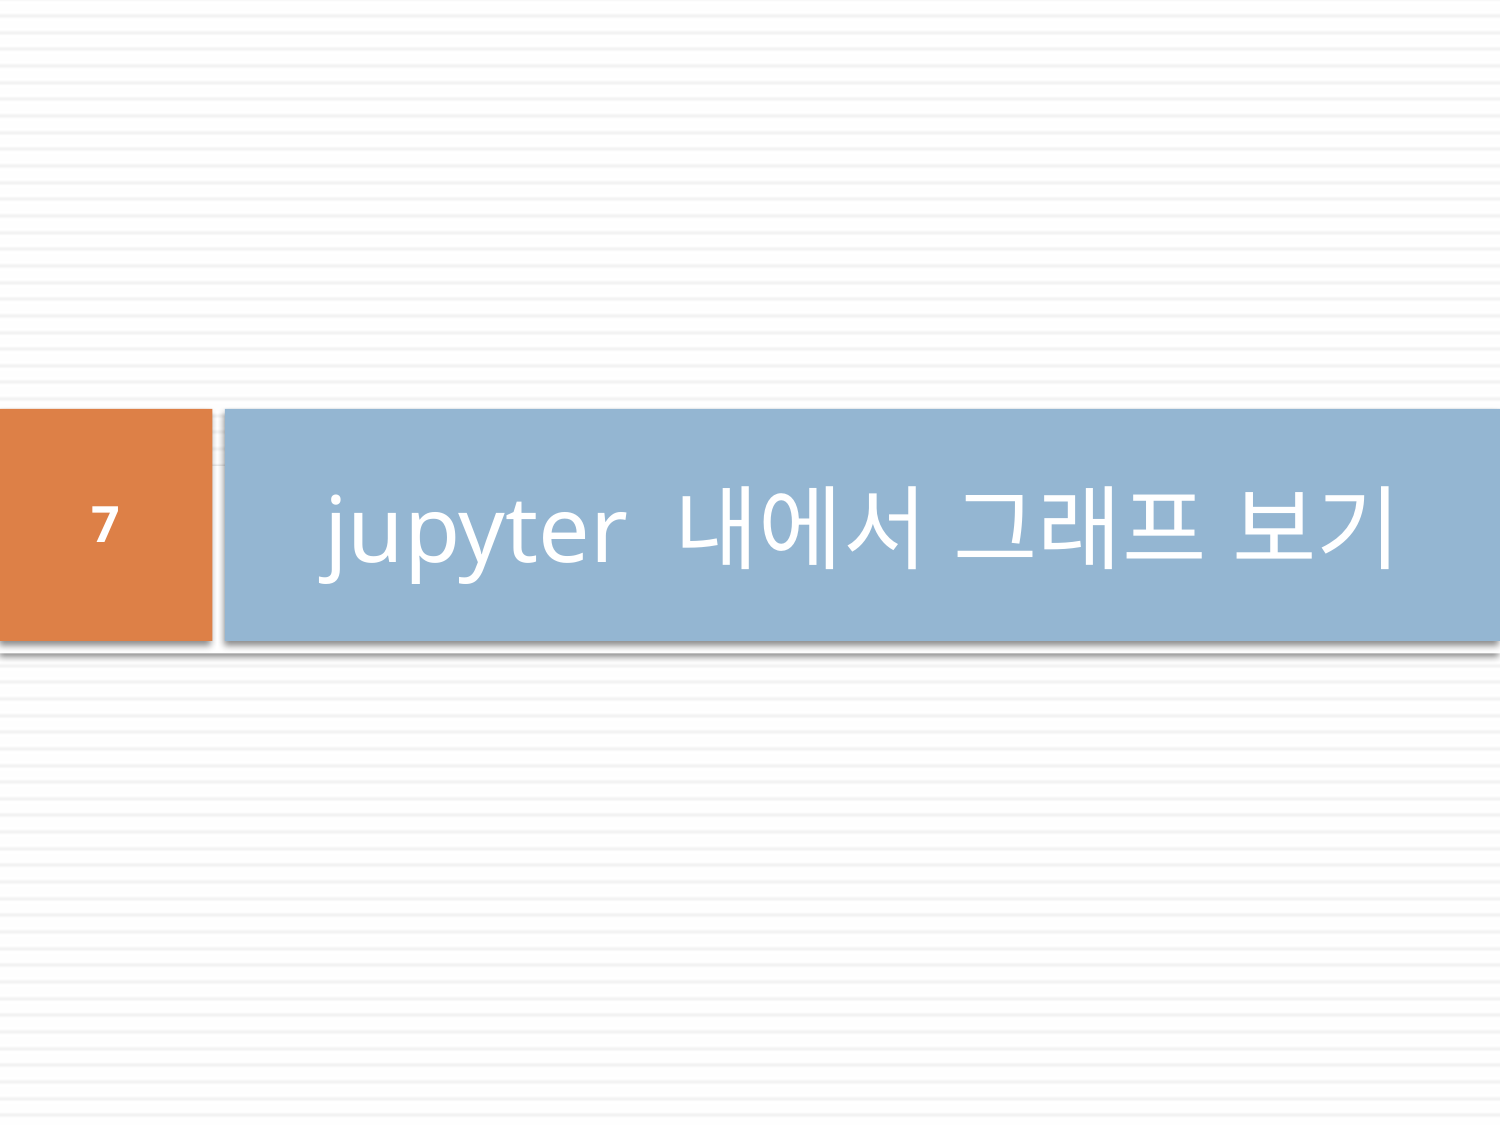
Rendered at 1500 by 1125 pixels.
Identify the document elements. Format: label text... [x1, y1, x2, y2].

title jupyter 내에서 그래프 보기 [238, 444, 1489, 607]
slide_number 7 [0, 469, 213, 585]
